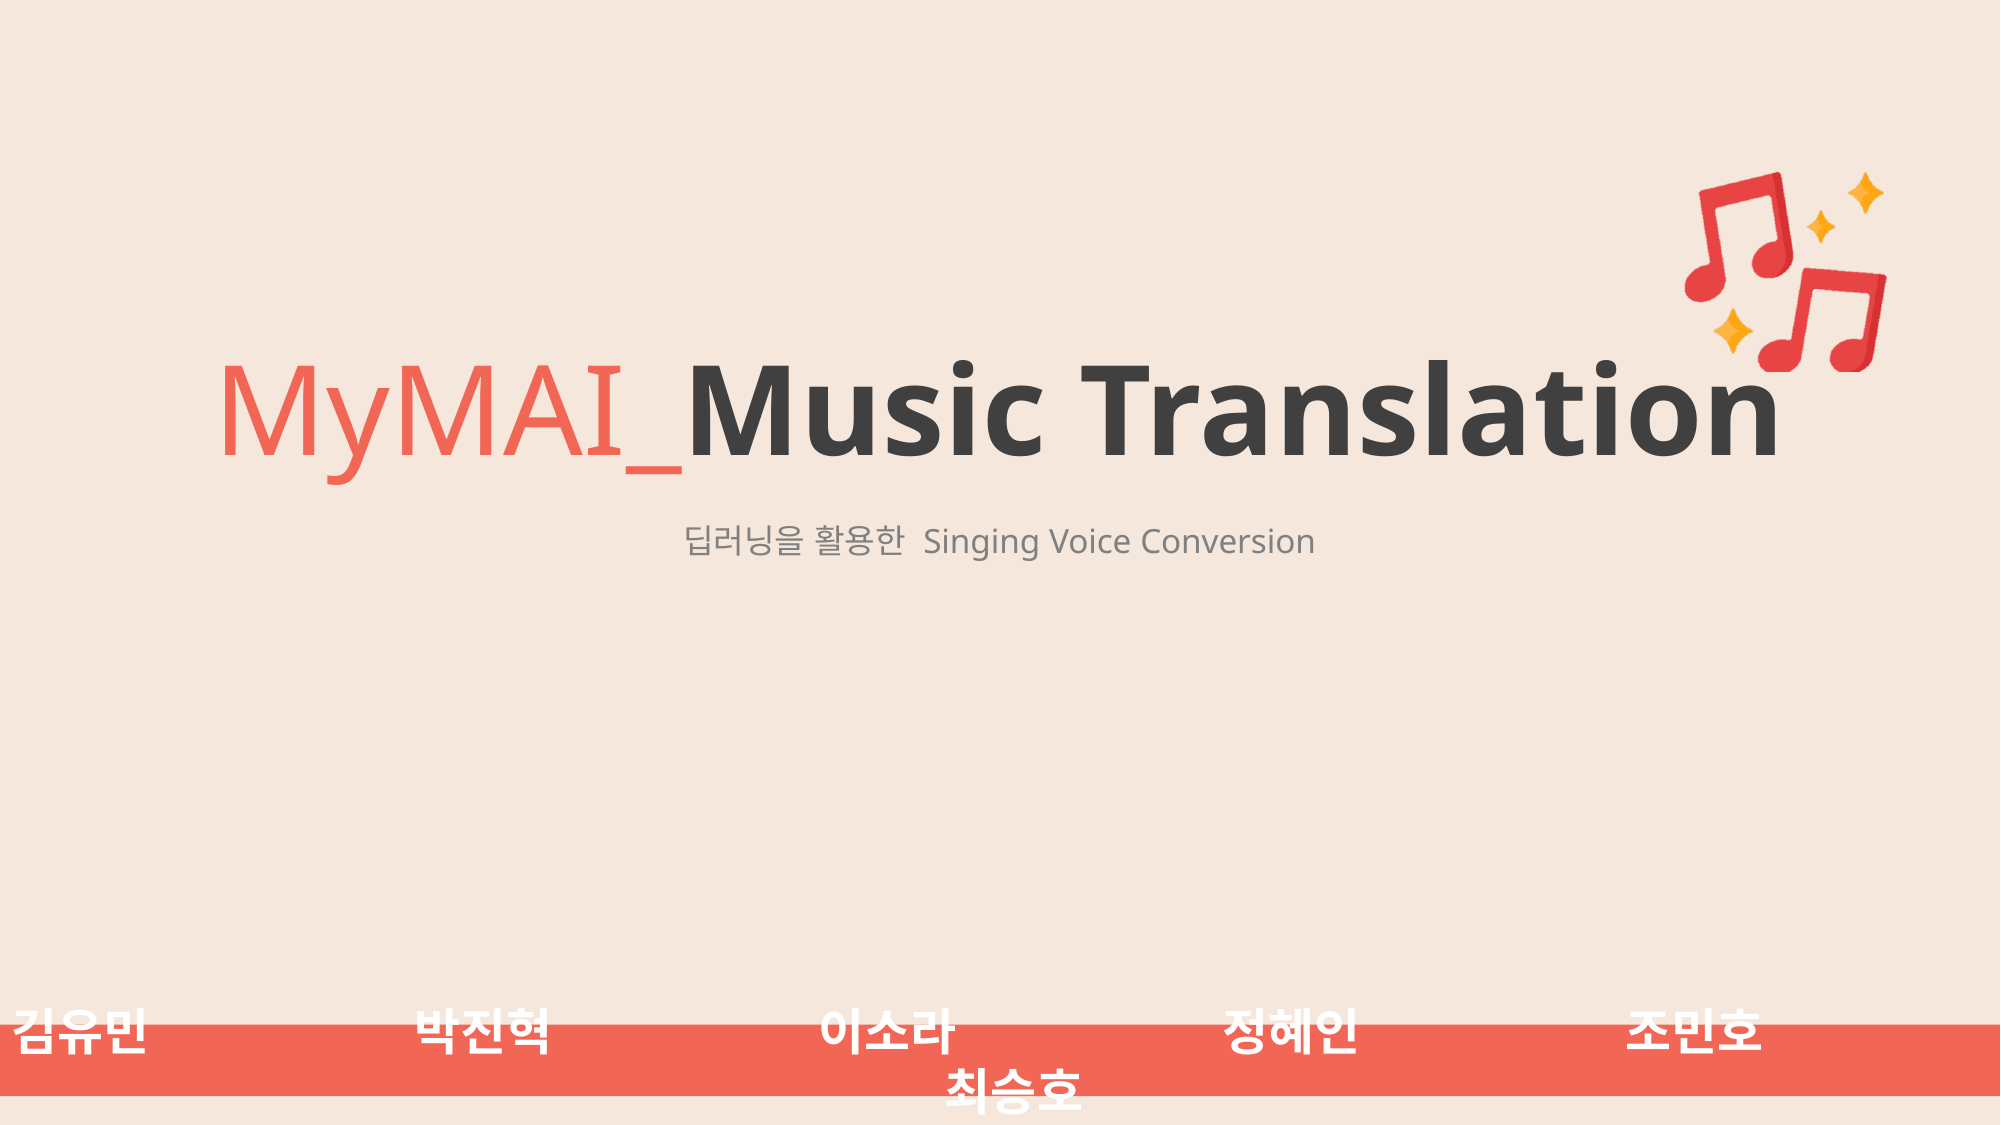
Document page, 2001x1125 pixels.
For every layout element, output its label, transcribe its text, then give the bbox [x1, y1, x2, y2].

text_box 김유민 박진혁 이소라 정혜인 조민호 최승호 [0, 1023, 2000, 1098]
text_box MyMAI_Music Translation 딥러닝을 활용한 Singing Voice Conversion [198, 322, 1802, 568]
picture [1646, 158, 1915, 388]
